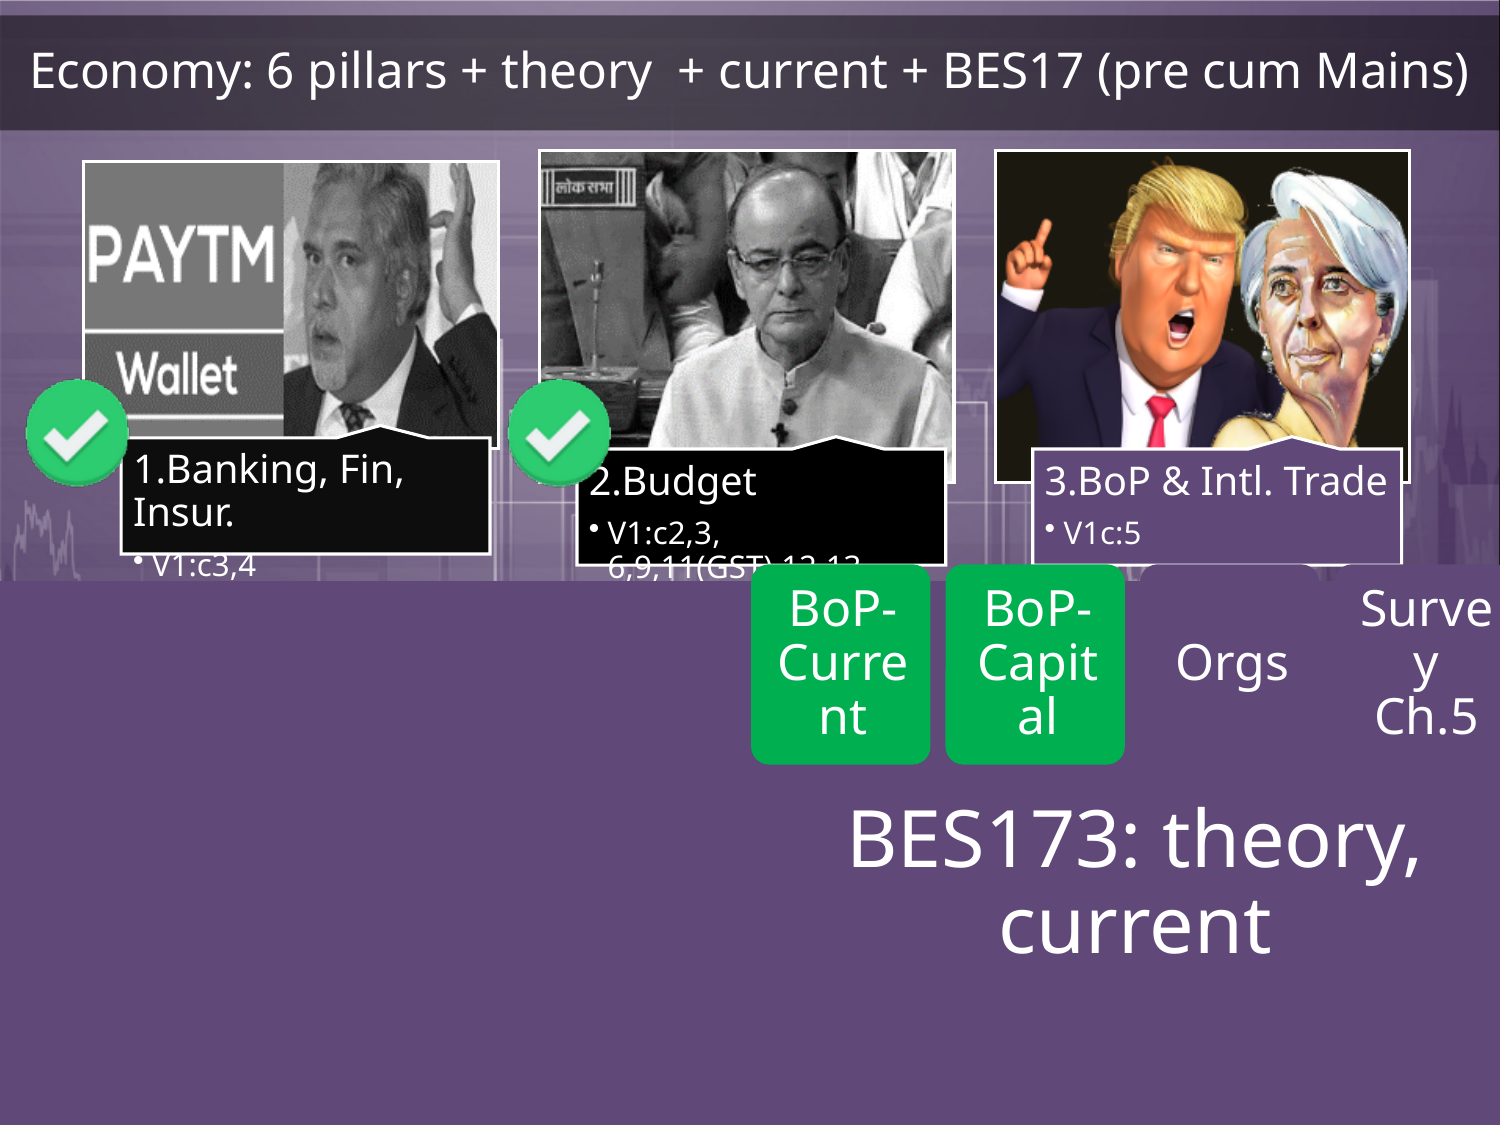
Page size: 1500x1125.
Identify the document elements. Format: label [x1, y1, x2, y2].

picture [0, 0, 1499, 1125]
list [25, 149, 1469, 1022]
picture [498, 369, 621, 492]
text_box [751, 564, 1500, 986]
